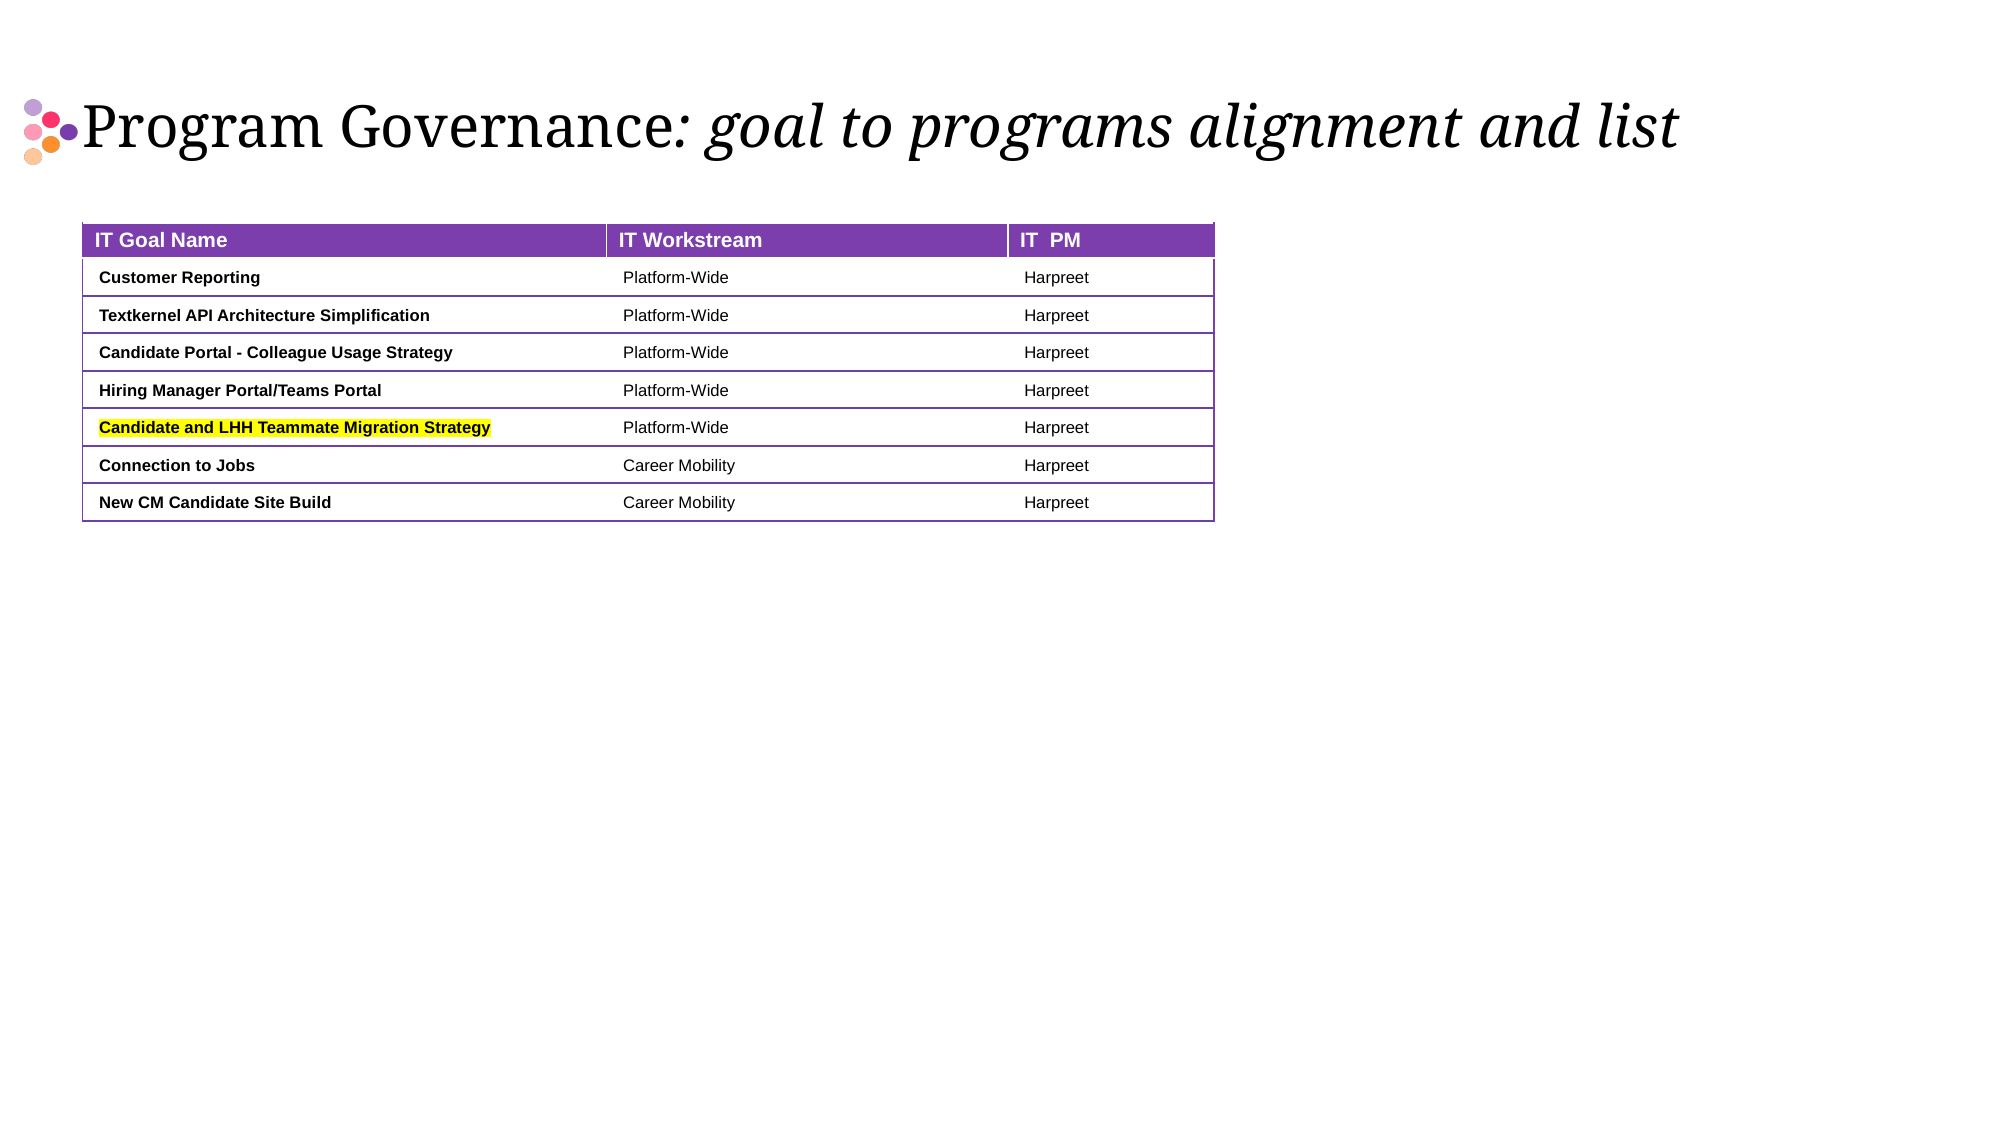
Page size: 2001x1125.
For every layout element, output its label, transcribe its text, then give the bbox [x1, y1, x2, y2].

table_cell Career Mobility [607, 484, 1008, 520]
picture [15, 91, 86, 173]
text_box Program Governance: goal to programs alignment and list [82, 89, 1890, 164]
table_cell Harpreet [1008, 297, 1213, 332]
table_cell Textkernel API Architecture Simplification [83, 297, 607, 332]
table_cell Harpreet [1008, 334, 1213, 370]
table_cell Candidate and LHH Teammate Migration Strategy [83, 409, 607, 445]
table_cell Connection to Jobs [83, 447, 607, 482]
table_cell New CM Candidate Site Build [83, 484, 607, 520]
table_cell Platform-Wide [607, 297, 1008, 332]
table_cell Harpreet [1008, 484, 1213, 520]
table_header IT Goal Name [83, 224, 606, 257]
table_cell Harpreet [1008, 372, 1213, 407]
table_cell Candidate Portal - Colleague Usage Strategy [83, 334, 607, 370]
table_header IT PM [1009, 224, 1213, 257]
table_header IT Workstream [607, 224, 1007, 257]
table_cell Customer Reporting [83, 259, 607, 295]
table_cell Career Mobility [607, 447, 1008, 482]
table_cell Harpreet [1008, 259, 1213, 295]
table_cell Platform-Wide [607, 259, 1008, 295]
table_cell Platform-Wide [607, 372, 1008, 407]
table_cell Hiring Manager Portal/Teams Portal [83, 372, 607, 407]
table_cell Platform-Wide [607, 409, 1008, 445]
table_cell Harpreet [1008, 447, 1213, 482]
table_cell Platform-Wide [607, 334, 1008, 370]
table_cell Harpreet [1008, 409, 1213, 445]
